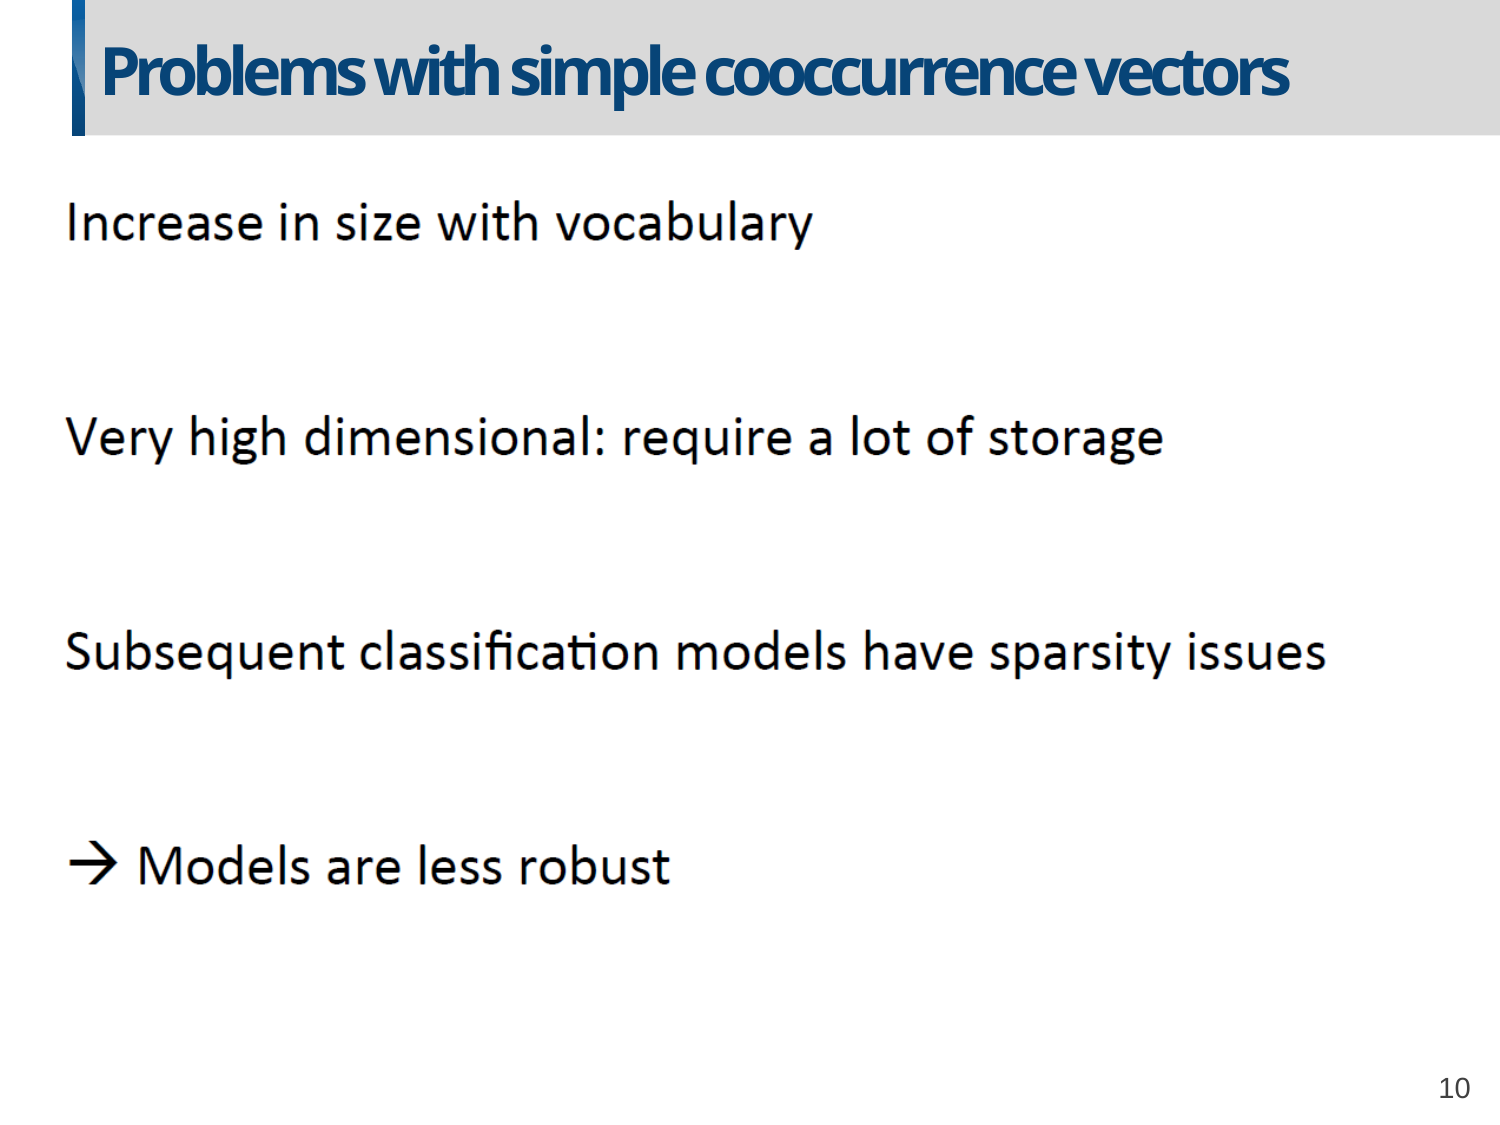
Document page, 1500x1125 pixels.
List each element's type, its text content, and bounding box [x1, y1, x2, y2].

picture [0, 178, 1500, 915]
list Problems with simple cooccurrence vectors [84, 27, 1439, 111]
